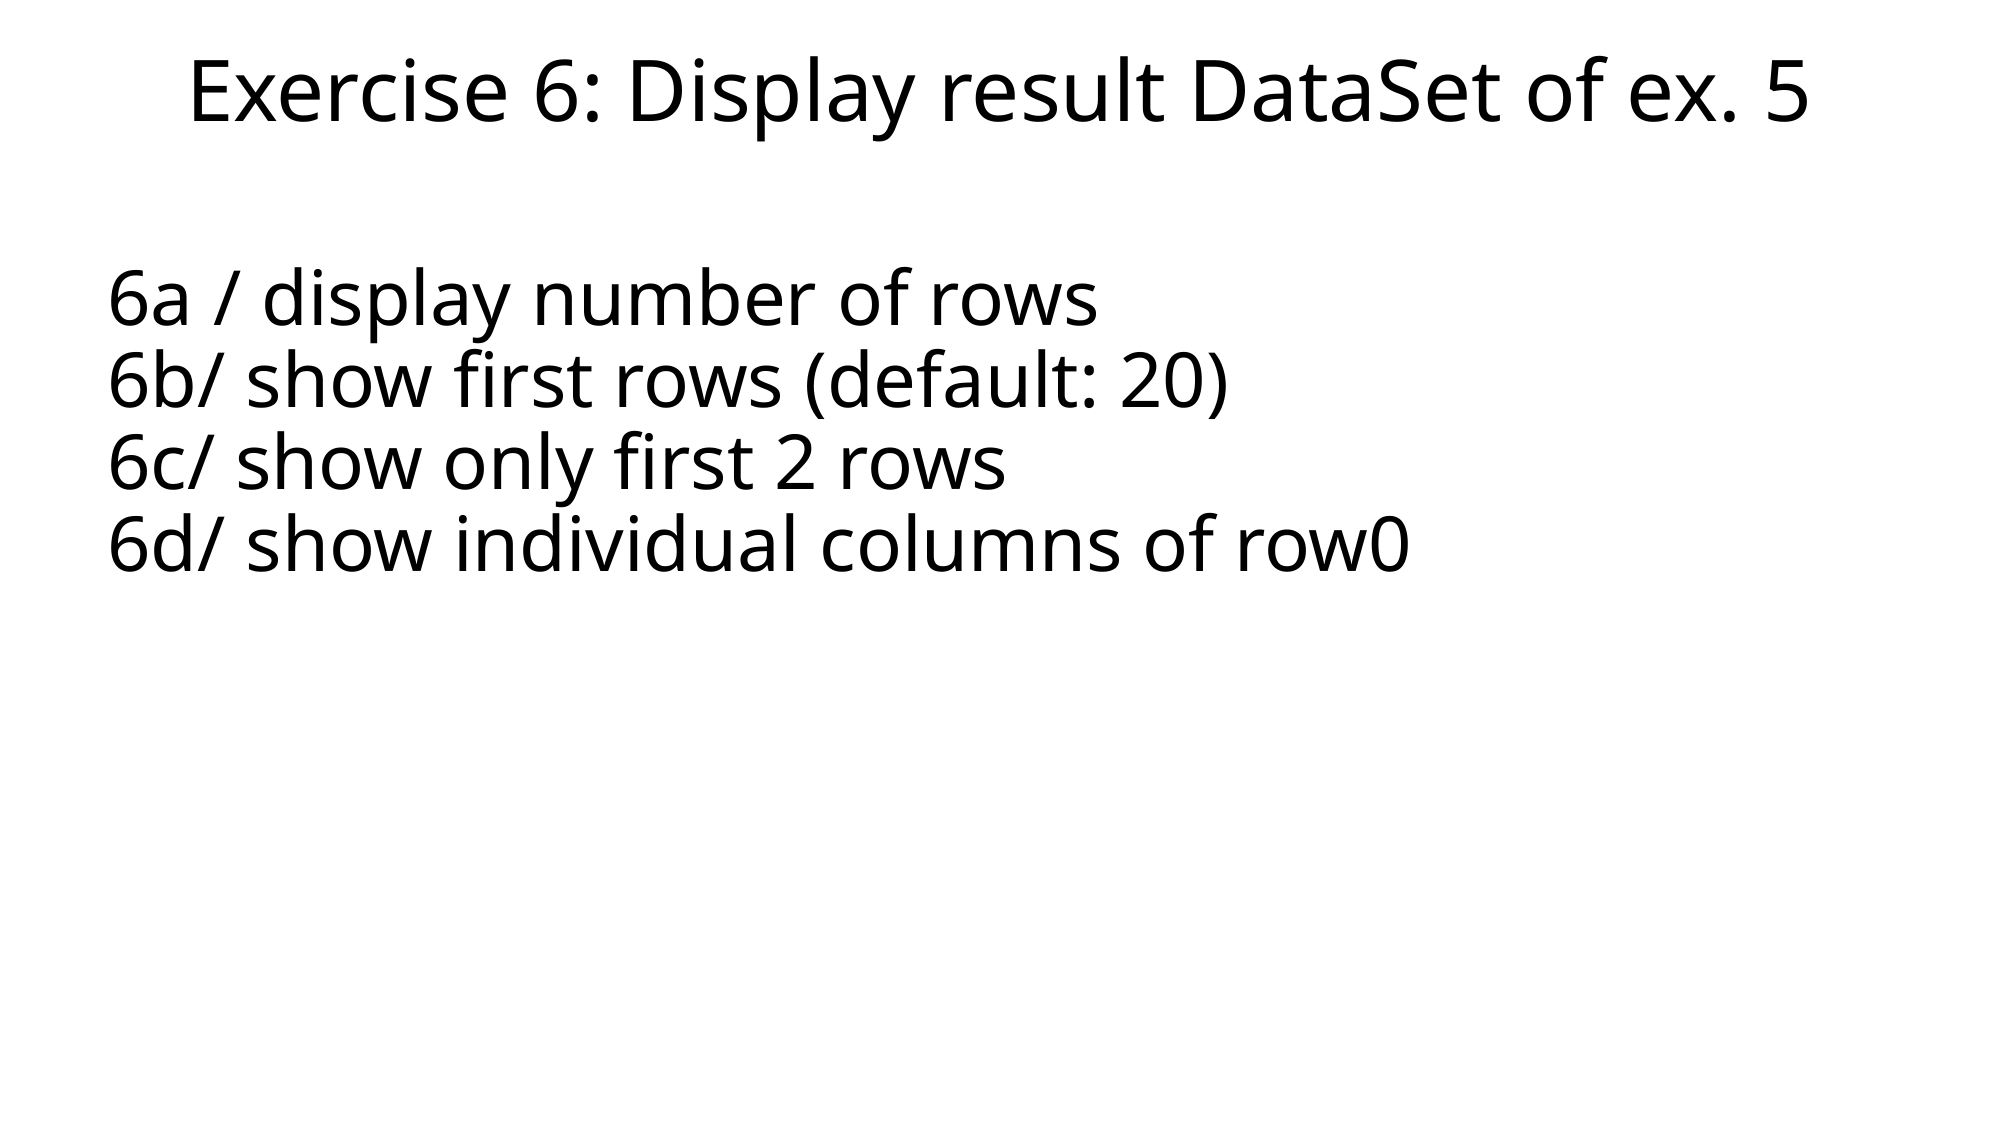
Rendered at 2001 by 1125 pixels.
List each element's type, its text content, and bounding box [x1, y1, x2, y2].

title Exercise 6: Display result DataSet of ex. 5 [137, 38, 1863, 252]
text_box 6a / display number of rows 6b/ show first rows (default: 20) 6c/ show only first 2 rows 6d/ show individual columns of row0 [92, 251, 1818, 761]
